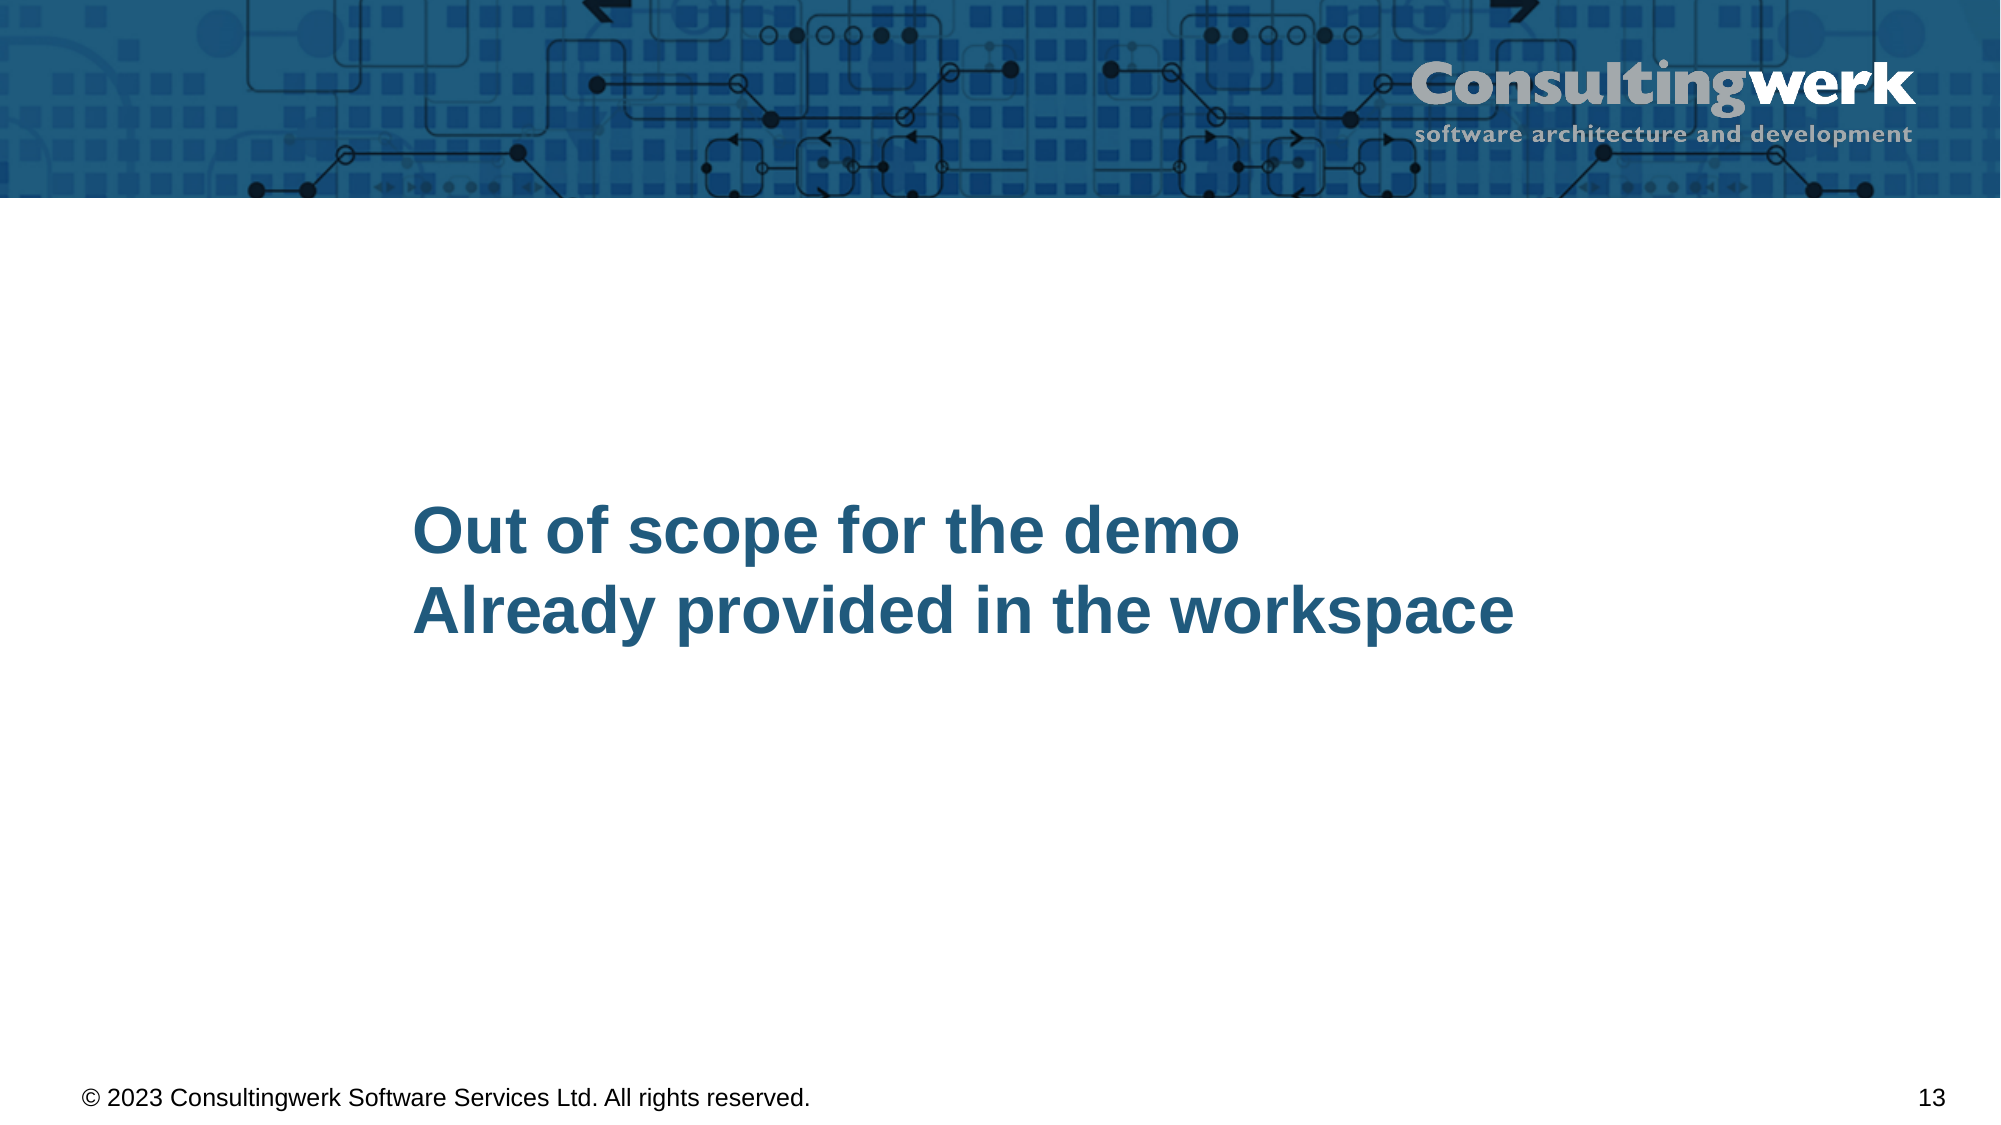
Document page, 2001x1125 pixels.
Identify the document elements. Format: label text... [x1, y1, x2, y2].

slide_number 13 [1769, 1073, 1961, 1118]
picture [0, 0, 2001, 198]
title Out of scope for the demo Already provided in the workspace [397, 479, 2000, 598]
